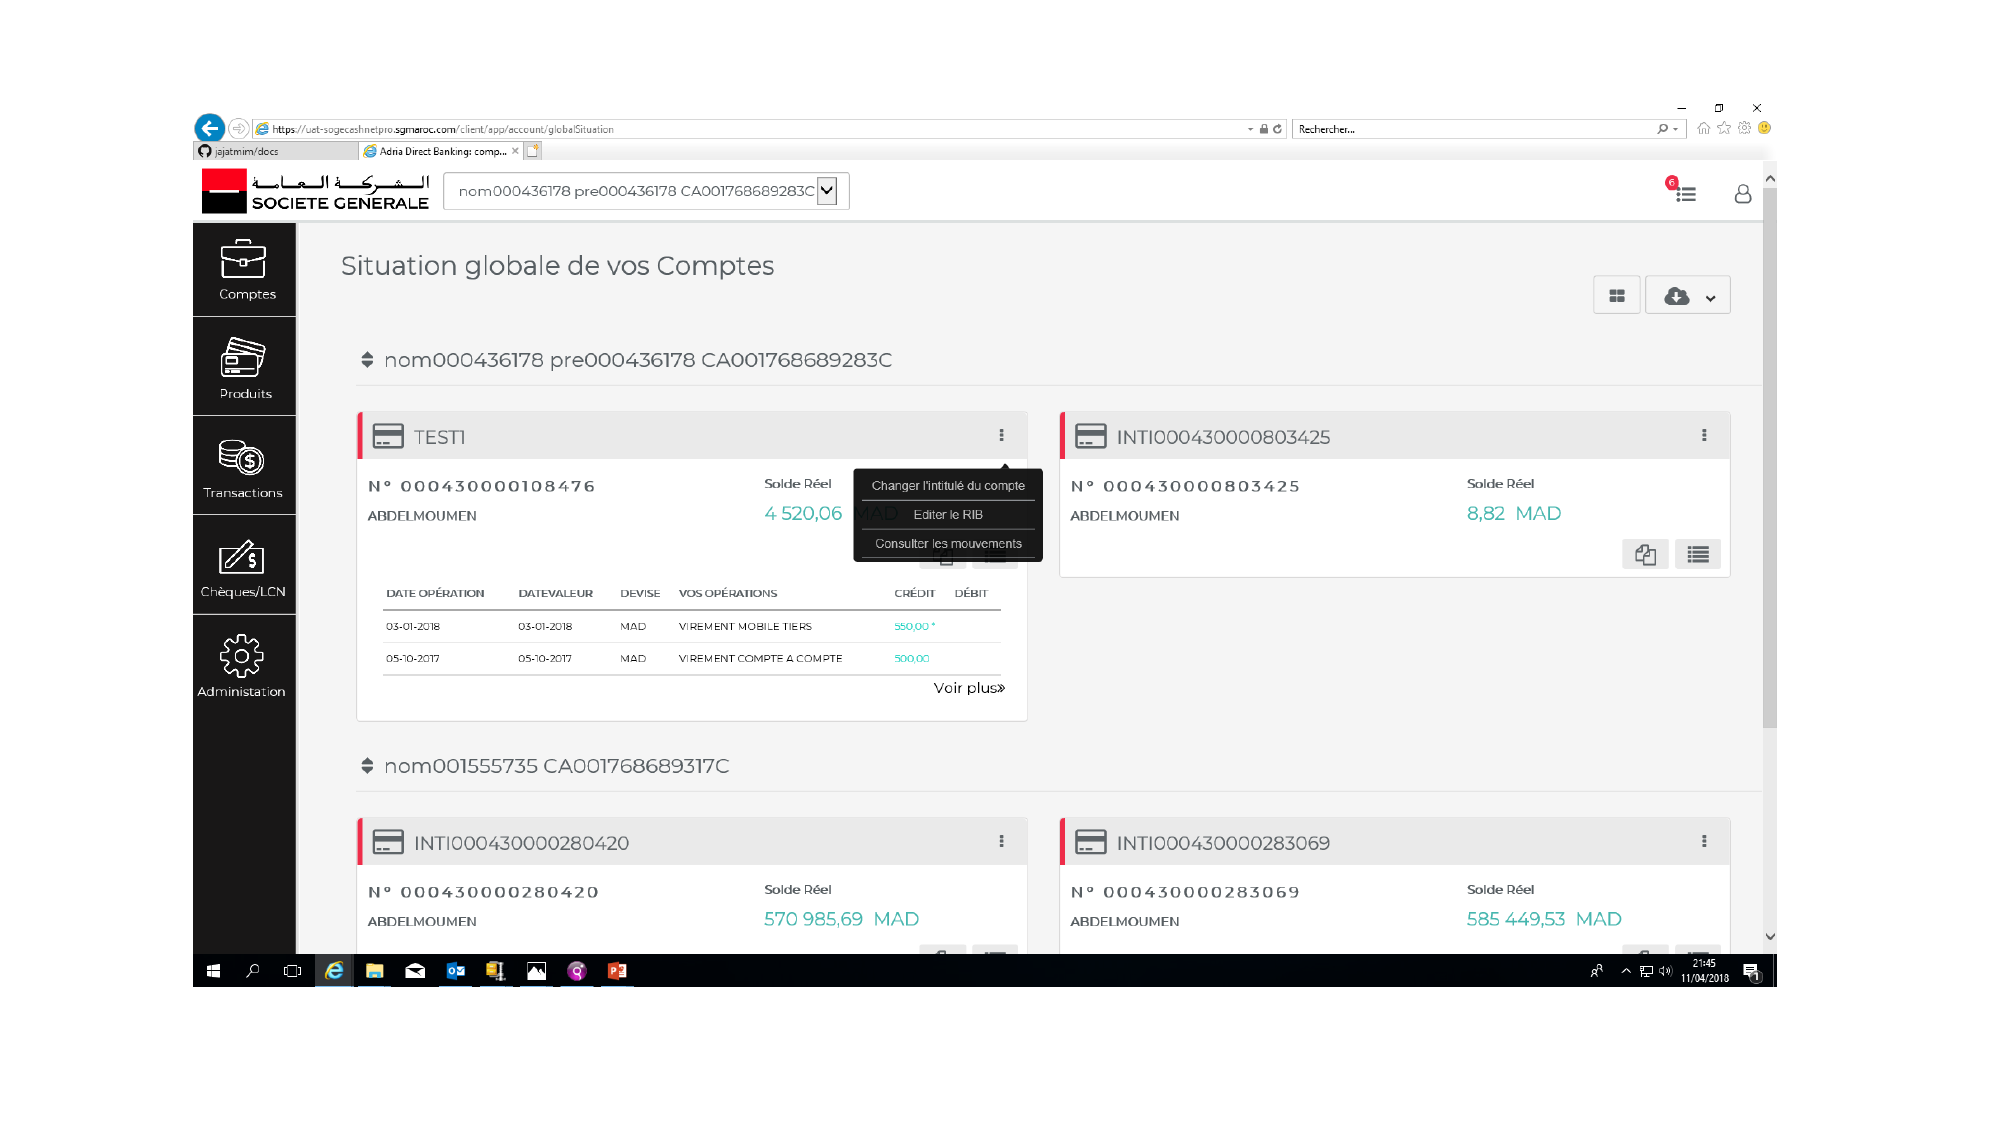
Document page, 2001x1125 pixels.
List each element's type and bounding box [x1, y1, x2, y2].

picture [193, 96, 1777, 987]
